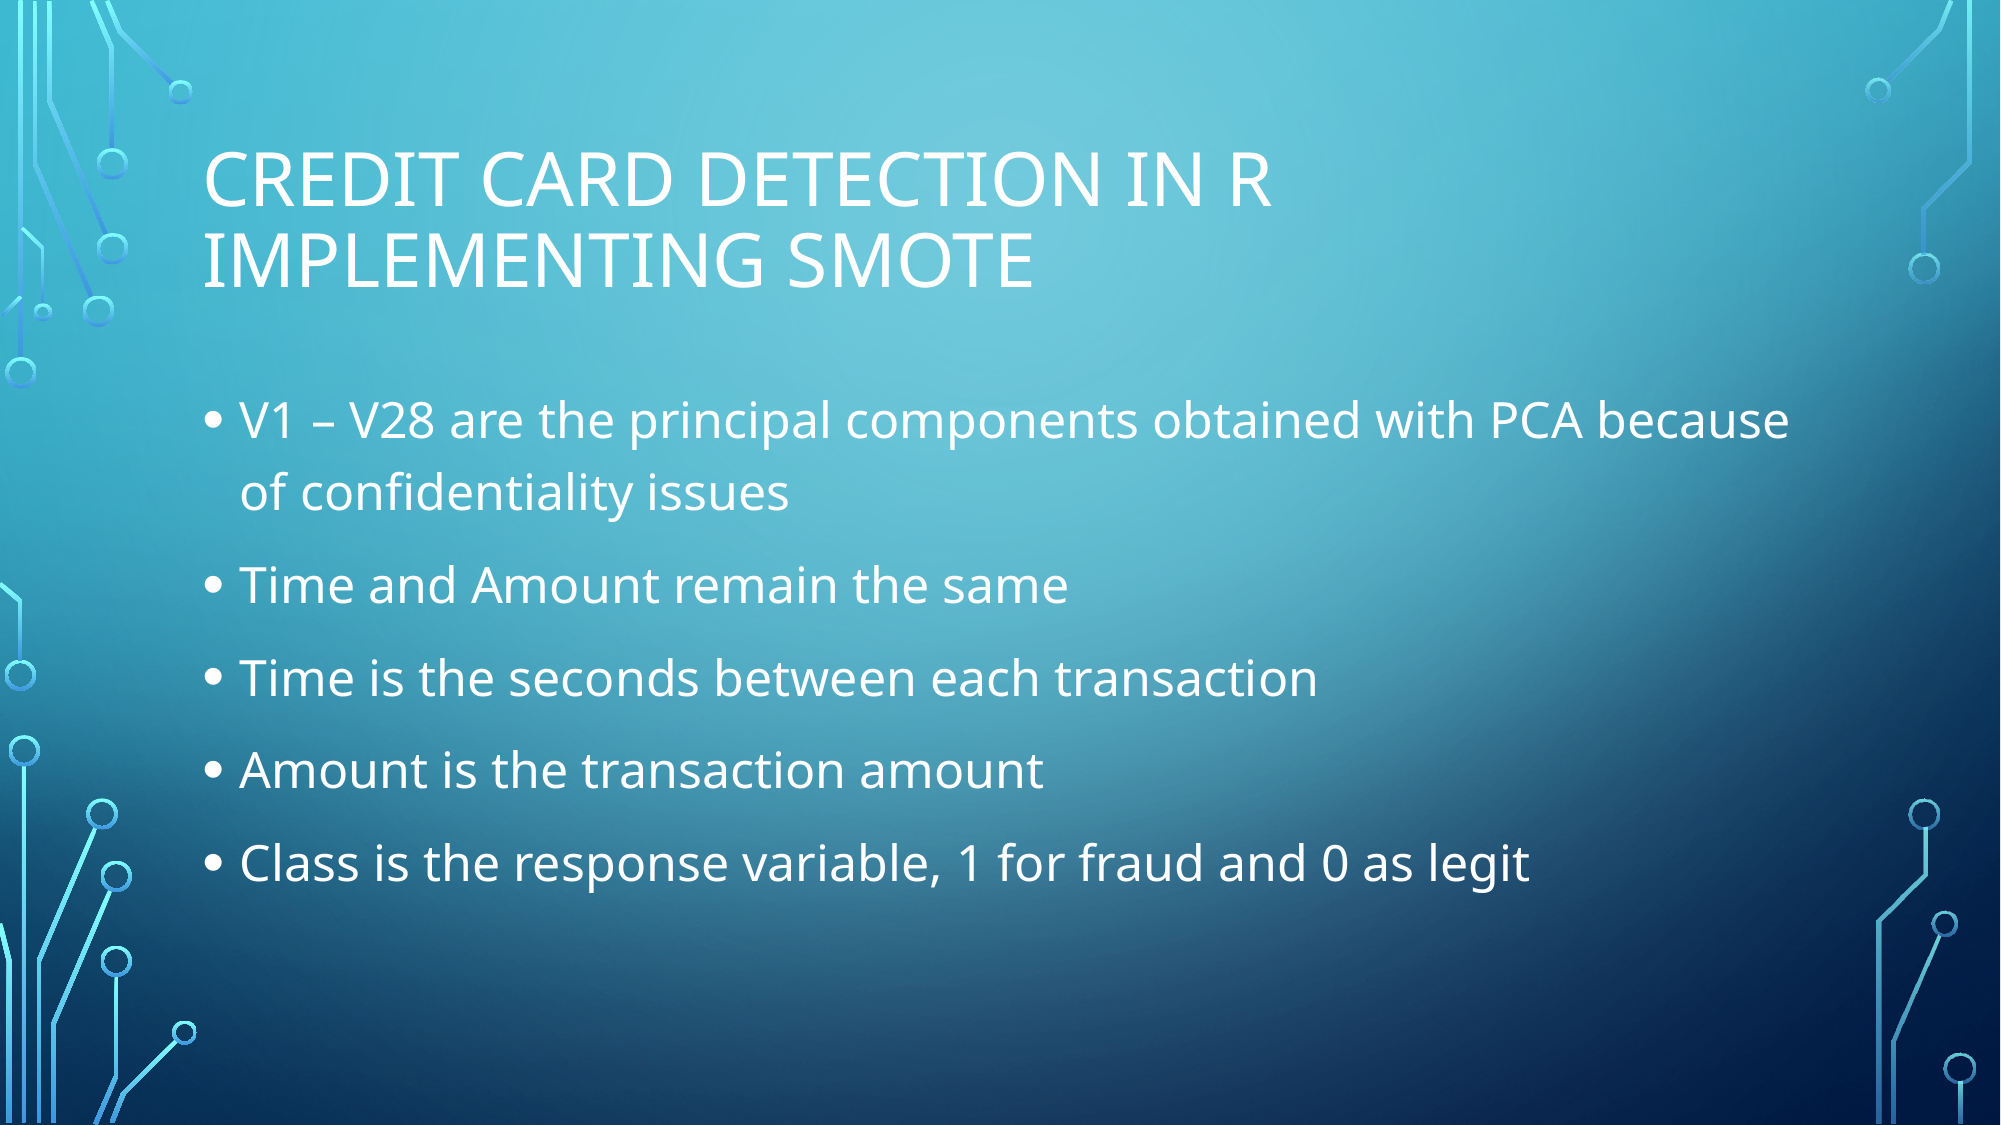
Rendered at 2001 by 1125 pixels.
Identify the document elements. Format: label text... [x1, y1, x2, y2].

list V1 – V28 are the principal components obtained with PCA because of confidentiality issues Time and Amount remain the same Time is the seconds between each transaction Amount is the transaction amount Class is the response variable, 1 for fraud and 0 as legit [187, 369, 1813, 950]
title Credit Card detection in R implementing SMOTE [187, 101, 1813, 344]
